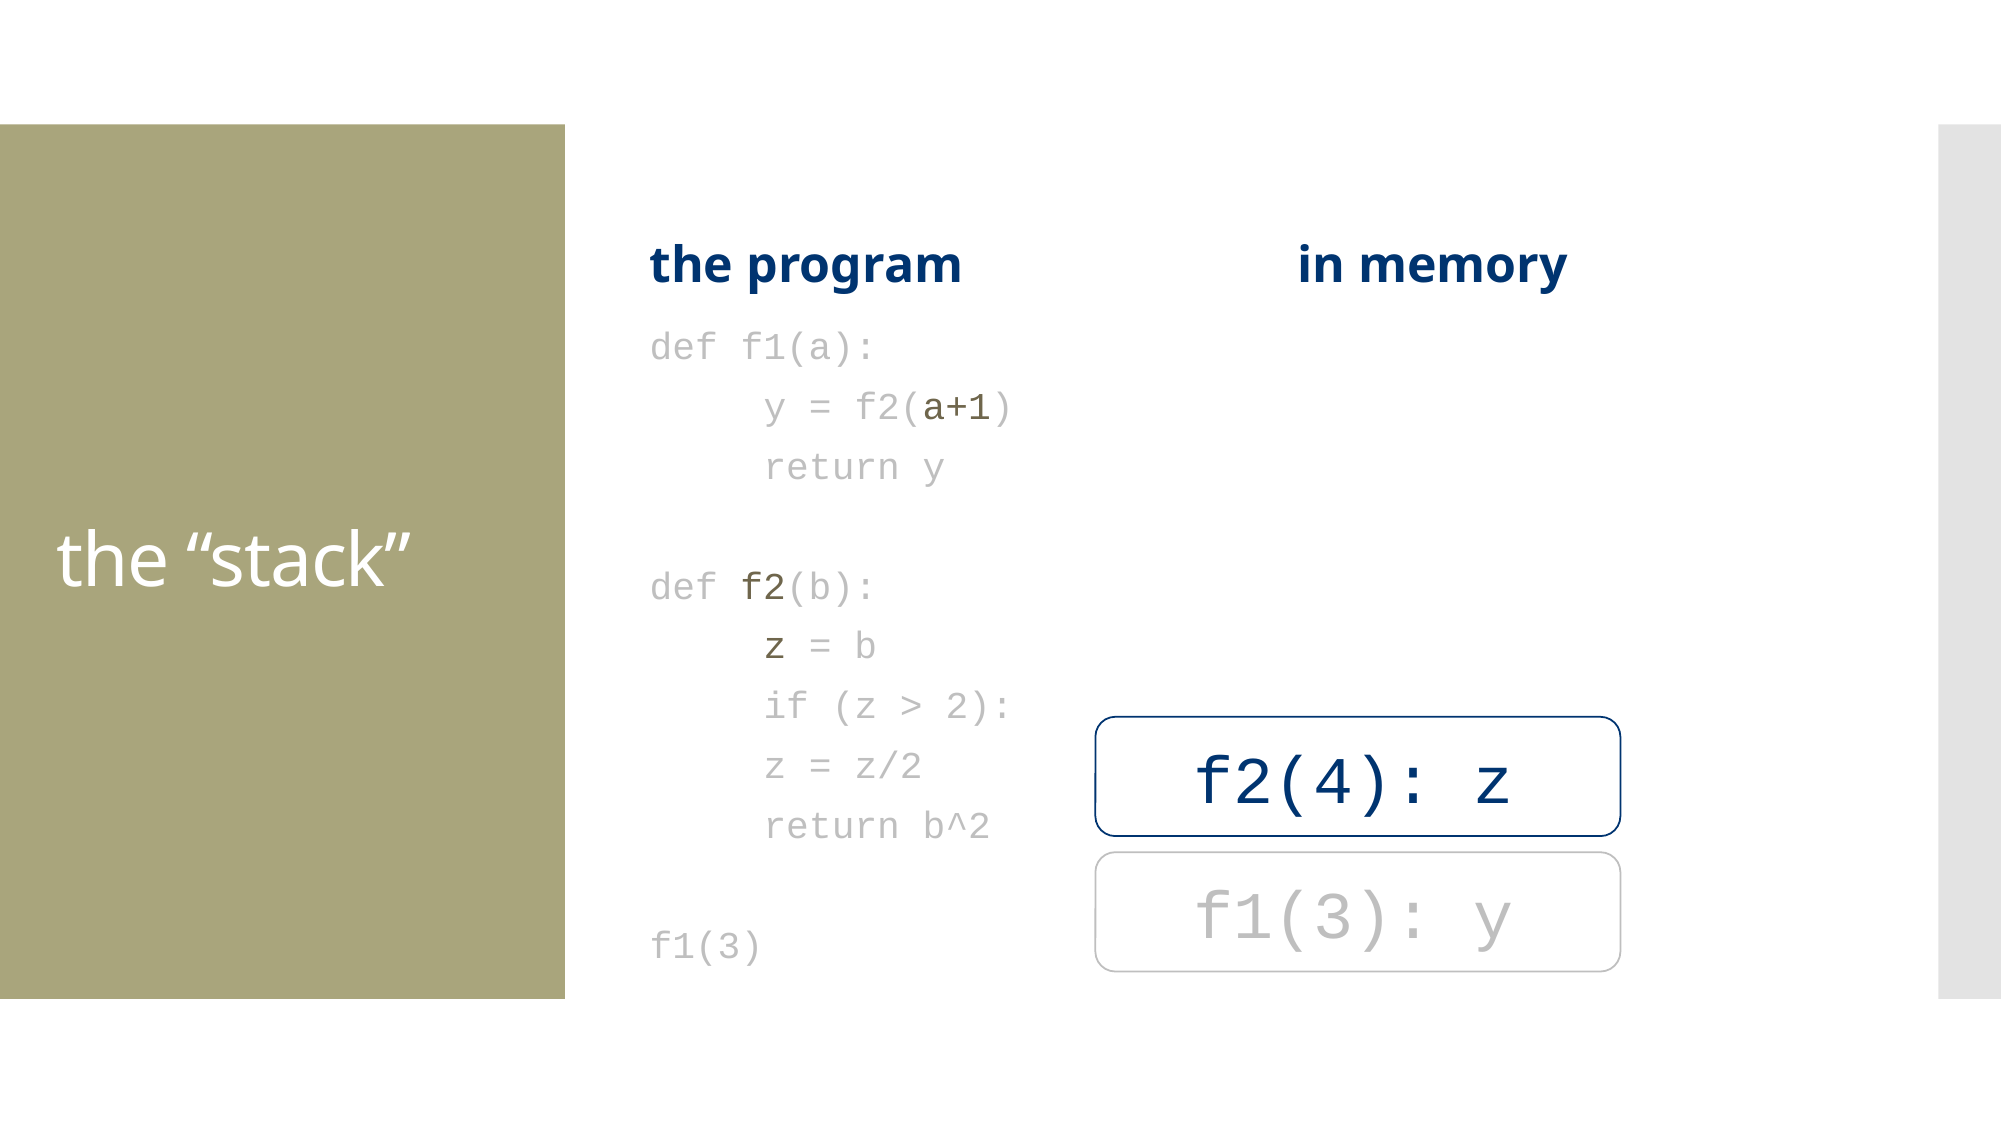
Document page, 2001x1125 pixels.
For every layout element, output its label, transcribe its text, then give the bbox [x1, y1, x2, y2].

text_box f2(4): z [1094, 715, 1622, 837]
text_box f1(3): y [1094, 851, 1622, 973]
list def f1(a): y = f2(a+1) return y def f2(b): z = b if (z > 2): z = z/2 return b^2 f1(3) [634, 316, 1205, 977]
list the program [634, 167, 1205, 301]
list in memory [1282, 167, 1853, 302]
title the “stack” [41, 184, 525, 940]
